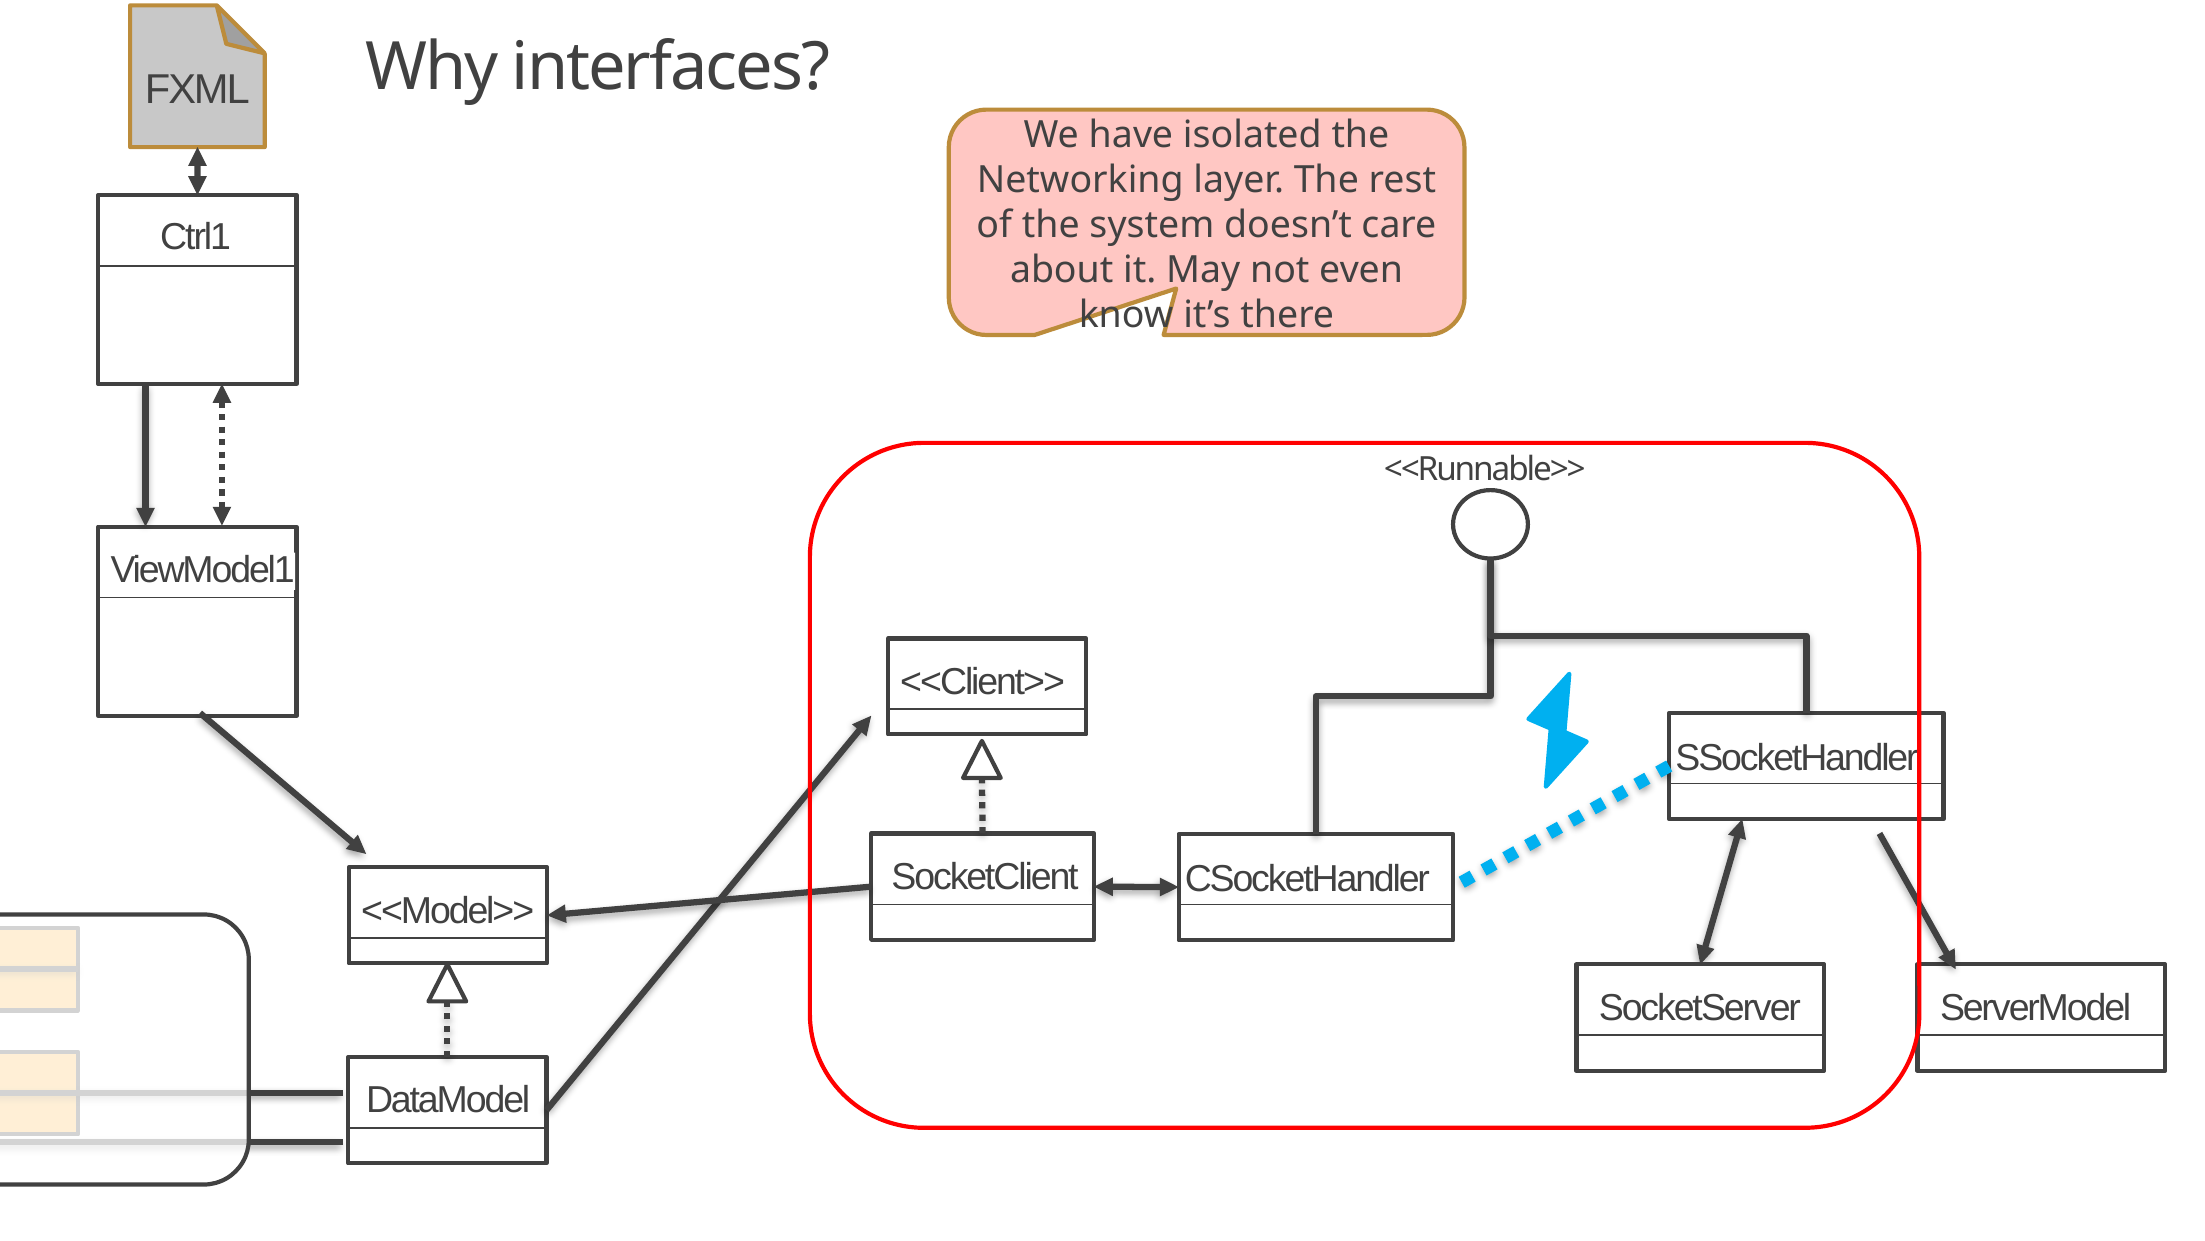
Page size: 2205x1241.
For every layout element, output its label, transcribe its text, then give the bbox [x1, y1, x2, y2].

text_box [867, 825, 1697, 1116]
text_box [546, 886, 872, 916]
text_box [1879, 833, 1956, 970]
text_box [871, 829, 1922, 1130]
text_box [546, 922, 872, 1111]
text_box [1674, 712, 1944, 820]
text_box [1571, 477, 1726, 794]
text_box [348, 867, 541, 964]
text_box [98, 526, 297, 717]
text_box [1917, 964, 2166, 1072]
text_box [876, 833, 1095, 941]
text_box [98, 194, 297, 385]
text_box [1699, 829, 1743, 962]
text_box [426, 972, 469, 1004]
text_box Why interfaces? [365, 36, 831, 103]
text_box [1398, 453, 1571, 559]
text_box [0, 914, 344, 1185]
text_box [347, 1056, 547, 1164]
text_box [887, 638, 1087, 735]
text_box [199, 712, 367, 855]
text_box [807, 440, 1922, 885]
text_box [129, 5, 265, 148]
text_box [1265, 608, 1542, 784]
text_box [1452, 791, 1670, 888]
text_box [1576, 964, 1825, 1072]
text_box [974, 782, 981, 833]
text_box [1544, 673, 1565, 787]
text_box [546, 715, 872, 886]
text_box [1178, 833, 1454, 941]
text_box We have isolated the Networking layer. The rest of the system doesn’t care about it. May not even know it’s there [946, 107, 1467, 338]
